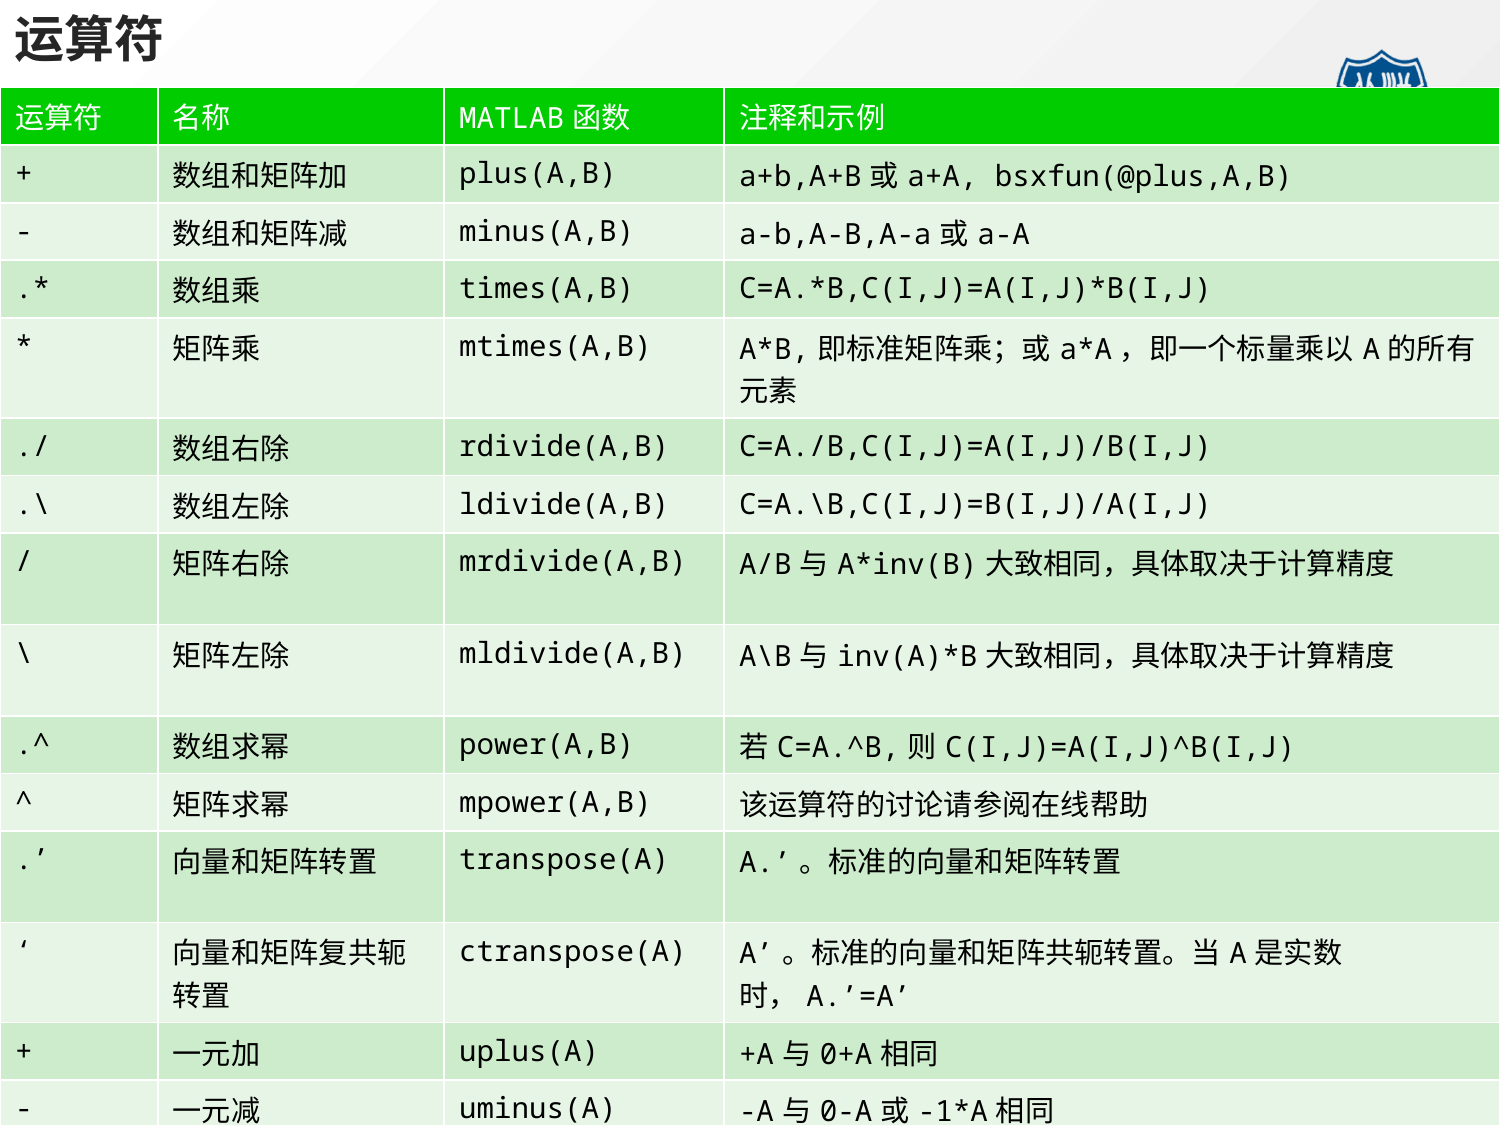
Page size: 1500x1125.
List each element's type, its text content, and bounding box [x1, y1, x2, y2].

table_cell A/B与A*inv(B)大致相同，具体取决于计算精度 [725, 534, 1499, 624]
table_cell A*B,即标准矩阵乘；或a*A，即一个标量乘以A的所有元素 [725, 319, 1499, 417]
table_cell ./ [1, 419, 157, 475]
table_cell A’。标准的向量和矩阵共轭转置。当A是实数时，A.’=A’ [725, 923, 1499, 1022]
table_cell 数组左除 [159, 476, 443, 532]
table_cell A\B与inv(A)*B大致相同，具体取决于计算精度 [725, 625, 1499, 715]
table_cell uminus(A) [445, 1081, 723, 1125]
table_header MATLAB函数 [445, 88, 723, 144]
table_cell 矩阵右除 [159, 534, 443, 624]
table_cell rdivide(A,B) [445, 419, 723, 475]
table_header 注释和示例 [725, 88, 1499, 144]
table_cell a-b,A-B,A-a或a-A [725, 204, 1499, 259]
table_cell 向量和矩阵转置 [159, 832, 443, 922]
table_cell - [1, 204, 157, 259]
picture [1321, 47, 1447, 87]
table_cell mpower(A,B) [445, 774, 723, 830]
table_header 运算符 [1, 88, 157, 144]
table_cell + [1, 146, 157, 202]
table_cell C=A.*B,C(I,J)=A(I,J)*B(I,J) [725, 261, 1499, 317]
table_cell uplus(A) [445, 1023, 723, 1079]
table_cell .^ [1, 717, 157, 773]
table_cell 一元减 [159, 1081, 443, 1125]
table_cell times(A,B) [445, 261, 723, 317]
table_cell +A与0+A相同 [725, 1023, 1499, 1079]
table_cell minus(A,B) [445, 204, 723, 259]
table_header 名称 [159, 88, 443, 144]
table_cell 矩阵求幂 [159, 774, 443, 830]
table_cell 矩阵左除 [159, 625, 443, 715]
table_cell 数组求幂 [159, 717, 443, 773]
table_cell ‘ [1, 923, 157, 1022]
table_cell .’ [1, 832, 157, 922]
table_cell 一元加 [159, 1023, 443, 1079]
table_cell mtimes(A,B) [445, 319, 723, 417]
table_cell C=A./B,C(I,J)=A(I,J)/B(I,J) [725, 419, 1499, 475]
table_cell 向量和矩阵复共轭转置 [159, 923, 443, 1022]
table_cell ^ [1, 774, 157, 830]
table_cell ldivide(A,B) [445, 476, 723, 532]
table_cell plus(A,B) [445, 146, 723, 202]
table_cell mldivide(A,B) [445, 625, 723, 715]
table_cell / [1, 534, 157, 624]
table_cell 数组和矩阵加 [159, 146, 443, 202]
table_cell mrdivide(A,B) [445, 534, 723, 624]
table_cell 该运算符的讨论请参阅在线帮助 [725, 774, 1499, 830]
table_cell -A与0-A或-1*A相同 [725, 1081, 1499, 1125]
table_cell C=A.\B,C(I,J)=B(I,J)/A(I,J) [725, 476, 1499, 532]
table_cell ctranspose(A) [445, 923, 723, 1022]
table_cell 若C=A.^B,则C(I,J)=A(I,J)^B(I,J) [725, 717, 1499, 773]
table_cell 数组乘 [159, 261, 443, 317]
table_cell power(A,B) [445, 717, 723, 773]
table_cell + [1, 1023, 157, 1079]
table_cell .* [1, 261, 157, 317]
table_cell .\ [1, 476, 157, 532]
table_cell A.’。标准的向量和矩阵转置 [725, 832, 1499, 922]
table_cell * [1, 319, 157, 417]
list 运算符 [0, 0, 838, 87]
table_cell - [1, 1081, 157, 1125]
table_cell 数组右除 [159, 419, 443, 475]
table_cell \ [1, 625, 157, 715]
table_cell 矩阵乘 [159, 319, 443, 417]
table_cell transpose(A) [445, 832, 723, 922]
table_cell 数组和矩阵减 [159, 204, 443, 259]
table_cell a+b,A+B或a+A, bsxfun(@plus,A,B) [725, 146, 1499, 202]
